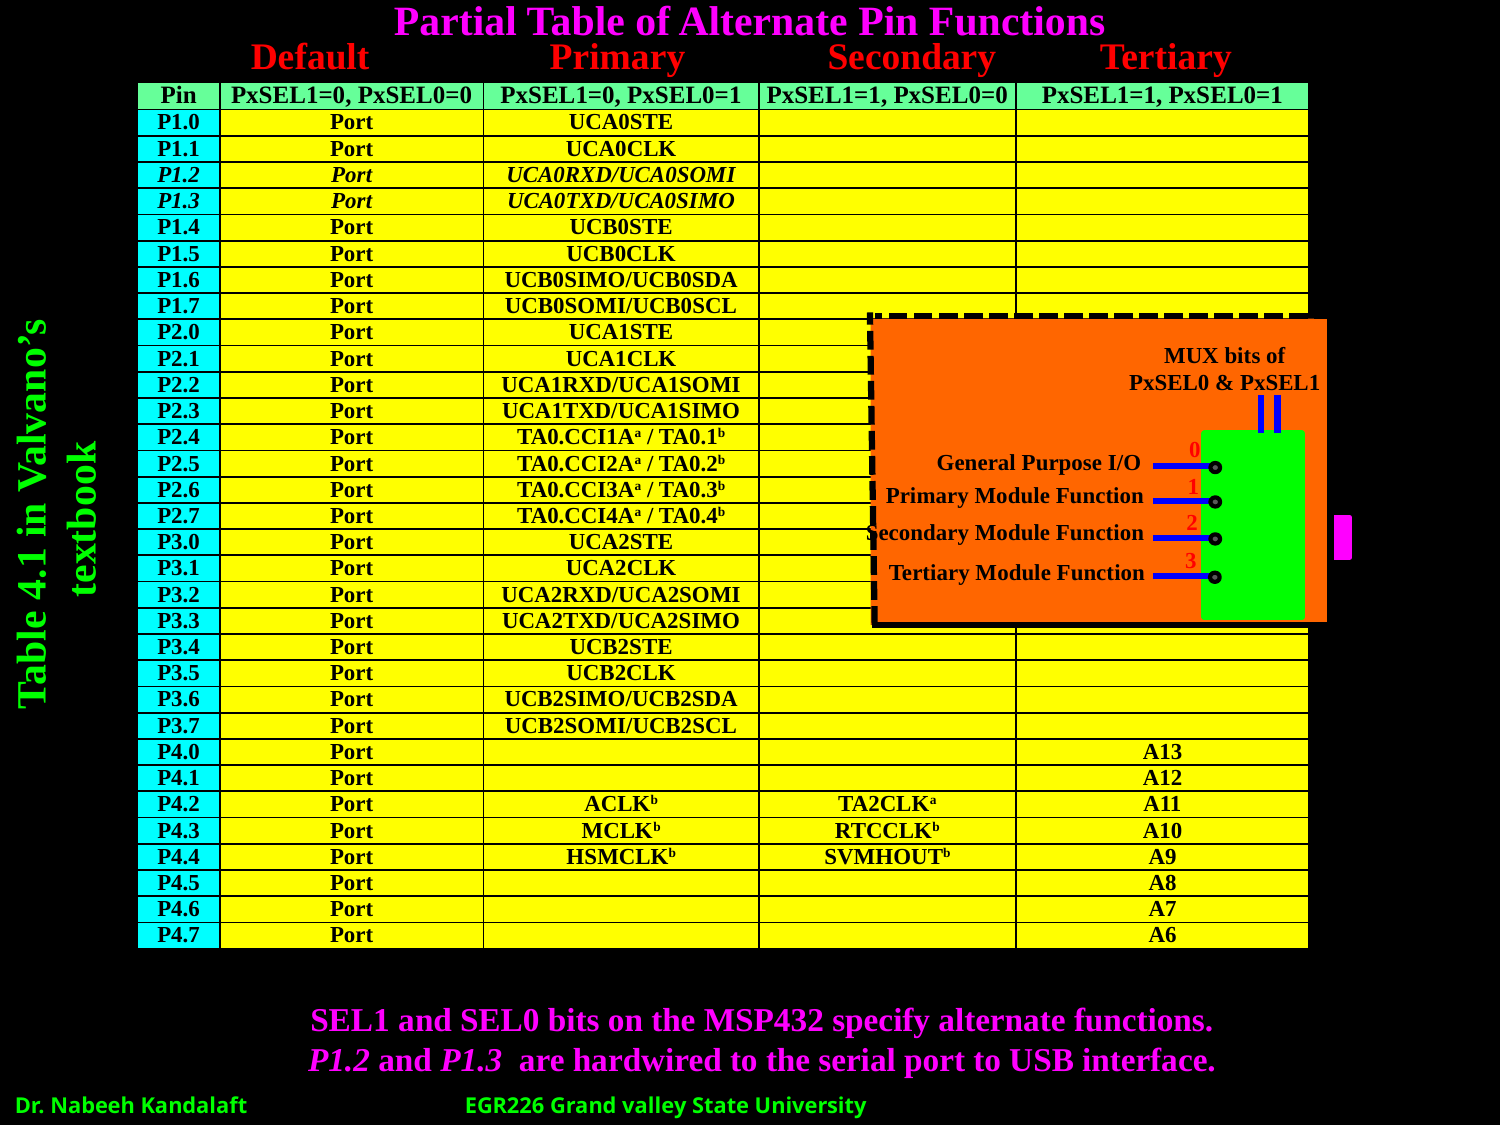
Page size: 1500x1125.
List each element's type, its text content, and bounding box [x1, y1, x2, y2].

table_cell [760, 635, 1015, 659]
table_cell Port [221, 268, 483, 292]
table_cell P2.1 [138, 346, 219, 371]
table_cell Port [221, 163, 483, 187]
table_cell UCB0CLK [484, 242, 758, 266]
table_cell P1.7 [138, 294, 219, 318]
table_cell P1.0 [138, 120, 219, 135]
table_cell [760, 163, 1015, 187]
text_box Default Primary Secondary Tertiary [236, 24, 1249, 85]
table_cell [1017, 120, 1308, 135]
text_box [862, 312, 1456, 626]
table_cell UCB2SIMO/UCB2SDA [484, 687, 758, 712]
table_cell A7 [1017, 897, 1308, 922]
table_cell [760, 137, 1015, 161]
table_cell Port [221, 373, 483, 397]
table_cell [760, 871, 1015, 895]
table_cell [1017, 189, 1308, 214]
table_cell TA2CLKa [760, 792, 1015, 817]
table_cell Port [221, 346, 483, 371]
table_cell P4.2 [138, 792, 219, 817]
table_cell UCB0STE [484, 215, 758, 240]
table_cell RTCCLKb [760, 818, 1015, 843]
table_cell [760, 215, 1015, 240]
table_cell Port [221, 530, 483, 554]
table_cell P4.0 [138, 740, 219, 764]
table_cell [760, 687, 1015, 712]
table_cell UCA0CLK [484, 137, 758, 161]
table_cell Port [221, 766, 483, 790]
table_cell Port [221, 792, 483, 817]
table_cell Port [221, 871, 483, 895]
table_cell A8 [1017, 871, 1308, 895]
table_cell [760, 189, 1015, 214]
table_cell Port [221, 582, 483, 607]
table_cell P2.7 [138, 504, 219, 528]
table_cell Port [221, 242, 483, 266]
table_cell P3.4 [138, 635, 219, 659]
table_cell Port [221, 478, 483, 502]
table_cell [760, 242, 1015, 266]
table_cell UCA2TXD/UCA2SIMO [484, 609, 758, 633]
table_cell P4.1 [138, 766, 219, 790]
table_cell [760, 320, 857, 345]
table_cell P2.3 [138, 399, 219, 423]
table_cell Port [221, 714, 483, 738]
table_cell Port [221, 189, 483, 214]
table_cell [760, 897, 1015, 922]
table_cell Port [221, 661, 483, 686]
table_cell Port [221, 294, 483, 318]
table_cell P2.2 [138, 373, 219, 397]
table_cell [484, 766, 758, 790]
table_cell UCA1CLK [484, 346, 758, 371]
table_cell P2.5 [138, 451, 219, 476]
text_box SEL1 and SEL0 bits on the MSP432 specify alternate functions. P1.2 and P1.3 are hardwired to the serial port to USB interface. [24, 990, 1500, 1084]
table_cell P4.4 [138, 845, 219, 869]
table_cell MCLKb [484, 818, 758, 843]
table_cell Port [221, 504, 483, 528]
table_cell UCA2RXD/UCA2SOMI [484, 582, 758, 607]
table_cell HSMCLKb [484, 845, 758, 869]
table_cell P3.5 [138, 661, 219, 686]
table_cell UCB2CLK [484, 661, 758, 686]
table_cell [760, 530, 857, 554]
table_cell UCB2STE [484, 635, 758, 659]
table_cell [760, 478, 857, 502]
table_cell Port [221, 399, 483, 423]
table_cell P2.6 [138, 478, 219, 502]
table_cell [760, 268, 1015, 292]
table_cell P1.6 [138, 268, 219, 292]
table_cell TA0.CCI3Aa / TA0.3b [484, 478, 758, 502]
table_cell UCB0SIMO/UCB0SDA [484, 268, 758, 292]
table_cell P4.7 [138, 923, 219, 948]
table_cell A13 [1017, 740, 1308, 764]
table_cell Port [221, 635, 483, 659]
table_cell P1.3 [138, 189, 219, 214]
table_cell [760, 582, 857, 607]
table_cell P1.4 [138, 215, 219, 240]
table_cell [1017, 294, 1308, 310]
table_cell UCA0RXD/UCA0SOMI [484, 163, 758, 187]
table_cell UCA0TXD/UCA0SIMO [484, 189, 758, 214]
table_cell [760, 504, 857, 528]
table_cell [760, 556, 857, 581]
table_cell P3.2 [138, 582, 219, 607]
table_cell [760, 120, 1015, 135]
table_cell [760, 661, 1015, 686]
table_cell [484, 871, 758, 895]
table_cell A9 [1017, 845, 1308, 869]
table_cell A6 [1017, 923, 1308, 948]
table_cell Port [221, 320, 483, 345]
table_cell P1.2 [138, 163, 219, 187]
table_cell [760, 714, 1015, 738]
table_cell [760, 373, 857, 397]
text_box Dr. Nabeeh Kandalaft EGR226 Grand valley State University [0, 1084, 1500, 1125]
table_cell [1017, 635, 1308, 659]
table_cell UCA1TXD/UCA1SIMO [484, 399, 758, 423]
table_cell P3.0 [138, 530, 219, 554]
table_cell [760, 740, 1015, 764]
table_cell [1017, 268, 1308, 292]
table_cell UCB2SOMI/UCB2SCL [484, 714, 758, 738]
title Partial Table of Alternate Pin Functions [75, 0, 1425, 120]
text_box Table 4.1 in Valvano’s textbook [0, 245, 112, 783]
table_cell [760, 609, 861, 633]
table_cell [1017, 137, 1308, 161]
table_cell UCA2STE [484, 530, 758, 554]
table_cell P2.0 [138, 320, 219, 345]
table_cell Port [221, 740, 483, 764]
table_cell [760, 766, 1015, 790]
table_cell P3.7 [138, 714, 219, 738]
table_cell Port [221, 451, 483, 476]
table_cell SVMHOUTb [760, 845, 1015, 869]
table_cell [484, 897, 758, 922]
table_cell Port [221, 137, 483, 161]
table_cell [760, 923, 1015, 948]
table_cell A10 [1017, 818, 1308, 843]
table_cell Port [221, 609, 483, 633]
table_cell [1017, 215, 1308, 240]
table_cell P2.4 [138, 425, 219, 450]
table_cell UCA1RXD/UCA1SOMI [484, 373, 758, 397]
table_cell ACLKb [484, 792, 758, 817]
table_cell [1017, 163, 1308, 187]
table_cell P4.5 [138, 871, 219, 895]
table_cell Port [221, 818, 483, 843]
table_cell [1017, 714, 1308, 738]
table_cell P1.1 [138, 137, 219, 161]
table_cell Port [221, 556, 483, 581]
table_cell Port [221, 215, 483, 240]
table_cell [484, 740, 758, 764]
table_cell [1017, 687, 1308, 712]
table_cell Port [221, 120, 483, 135]
table_cell [484, 923, 758, 948]
table_cell [760, 346, 857, 371]
table_cell TA0.CCI2Aa / TA0.2b [484, 451, 758, 476]
table_cell TA0.CCI1Aa / TA0.1b [484, 425, 758, 450]
table_cell A11 [1017, 792, 1308, 817]
table_cell Port [221, 425, 483, 450]
table_cell P4.3 [138, 818, 219, 843]
table_cell [760, 451, 857, 476]
table_cell [760, 399, 857, 423]
table_cell UCA0STE [484, 120, 758, 135]
table_cell [1017, 661, 1308, 686]
table_cell Port [221, 687, 483, 712]
table_cell P3.6 [138, 687, 219, 712]
table_cell P4.6 [138, 897, 219, 922]
table_cell [760, 294, 1015, 318]
table_cell P3.3 [138, 609, 219, 633]
table_cell A12 [1017, 766, 1308, 790]
table_cell P1.5 [138, 242, 219, 266]
table_cell P3.1 [138, 556, 219, 581]
table_cell [760, 425, 857, 450]
table_cell Port [221, 897, 483, 922]
table_cell UCA2CLK [484, 556, 758, 581]
table_cell UCA1STE [484, 320, 758, 345]
table_cell TA0.CCI4Aa / TA0.4b [484, 504, 758, 528]
table_cell UCB0SOMI/UCB0SCL [484, 294, 758, 318]
table_cell Port [221, 923, 483, 948]
table_cell Port [221, 845, 483, 869]
table_cell [1017, 242, 1308, 266]
